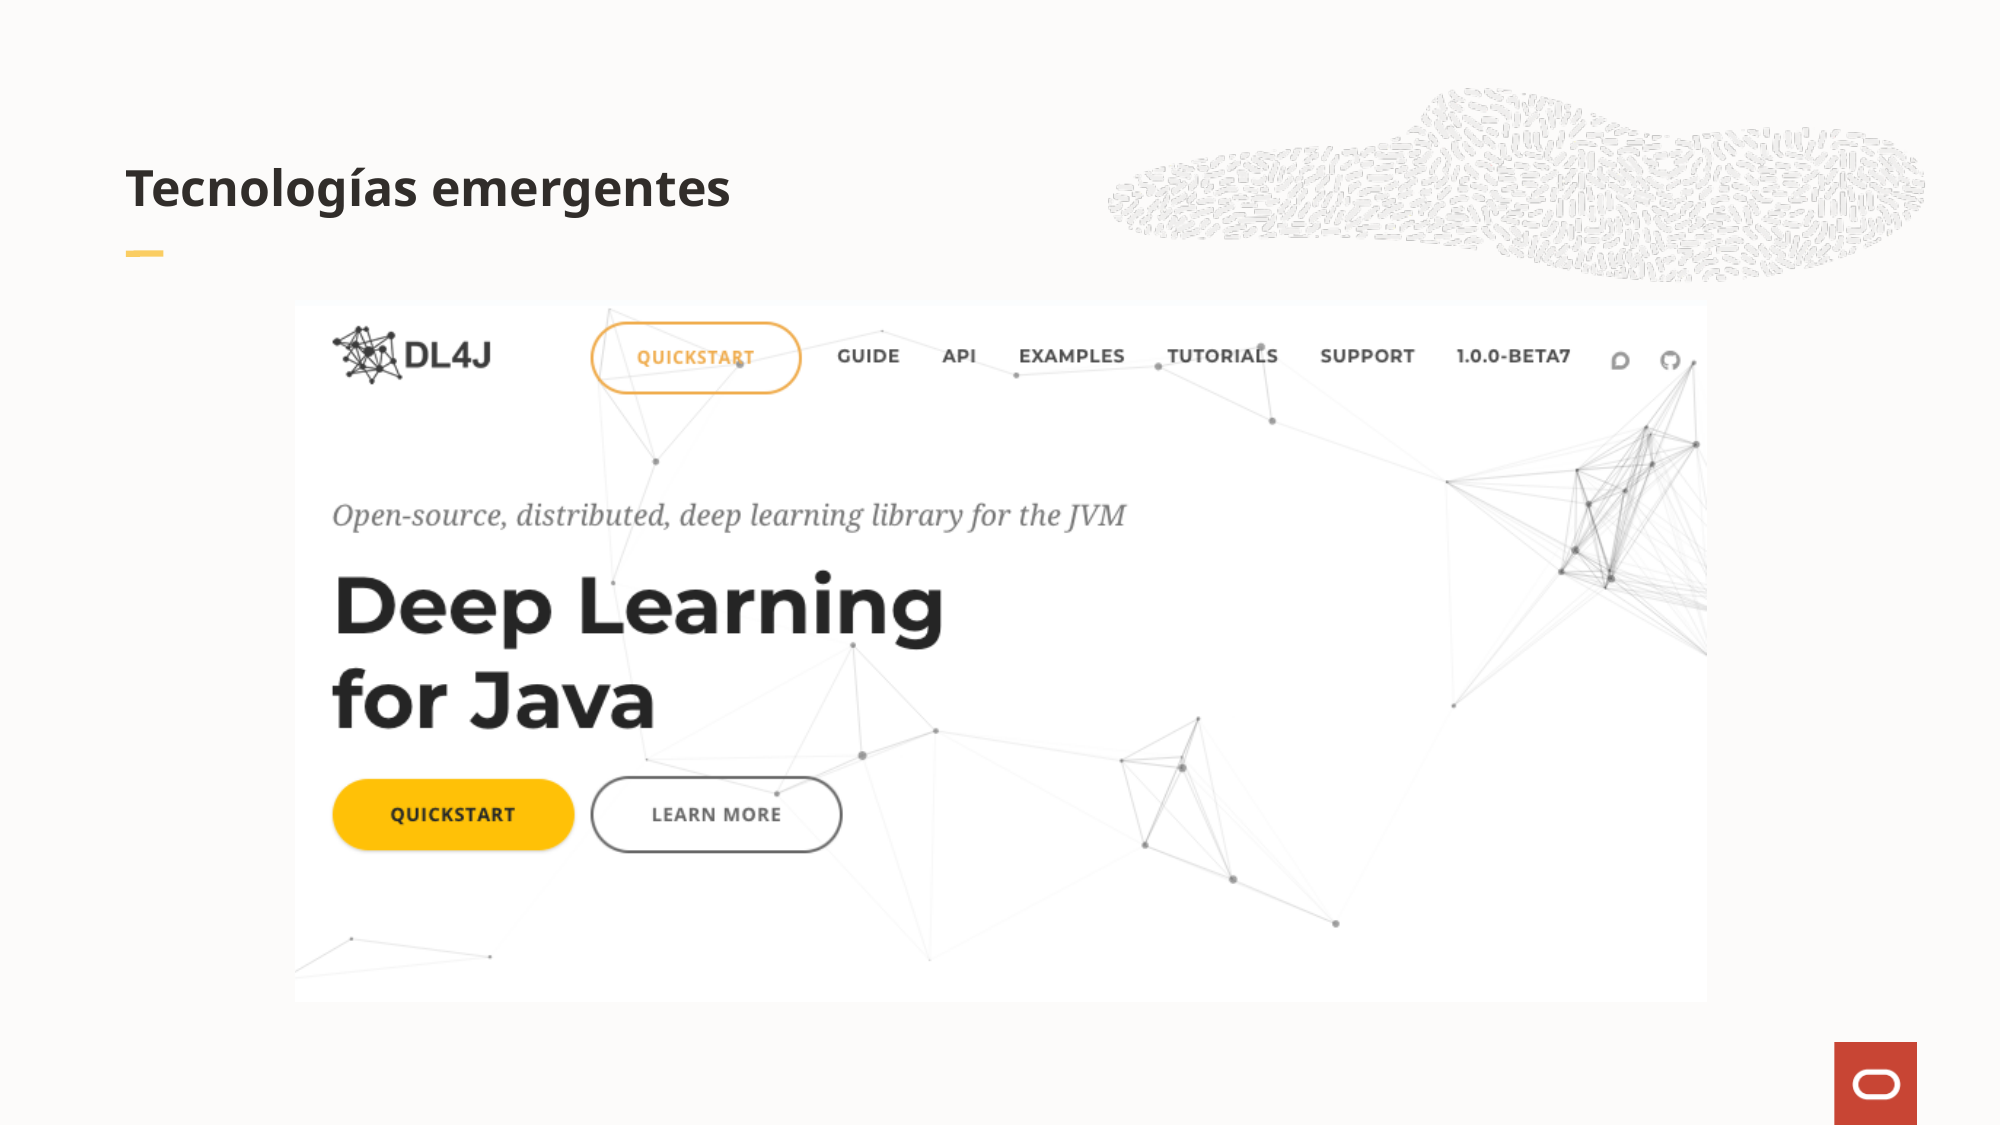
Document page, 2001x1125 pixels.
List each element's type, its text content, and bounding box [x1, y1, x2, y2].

text_box Tecnologías emergentes [125, 83, 1877, 219]
picture [295, 299, 1707, 1002]
